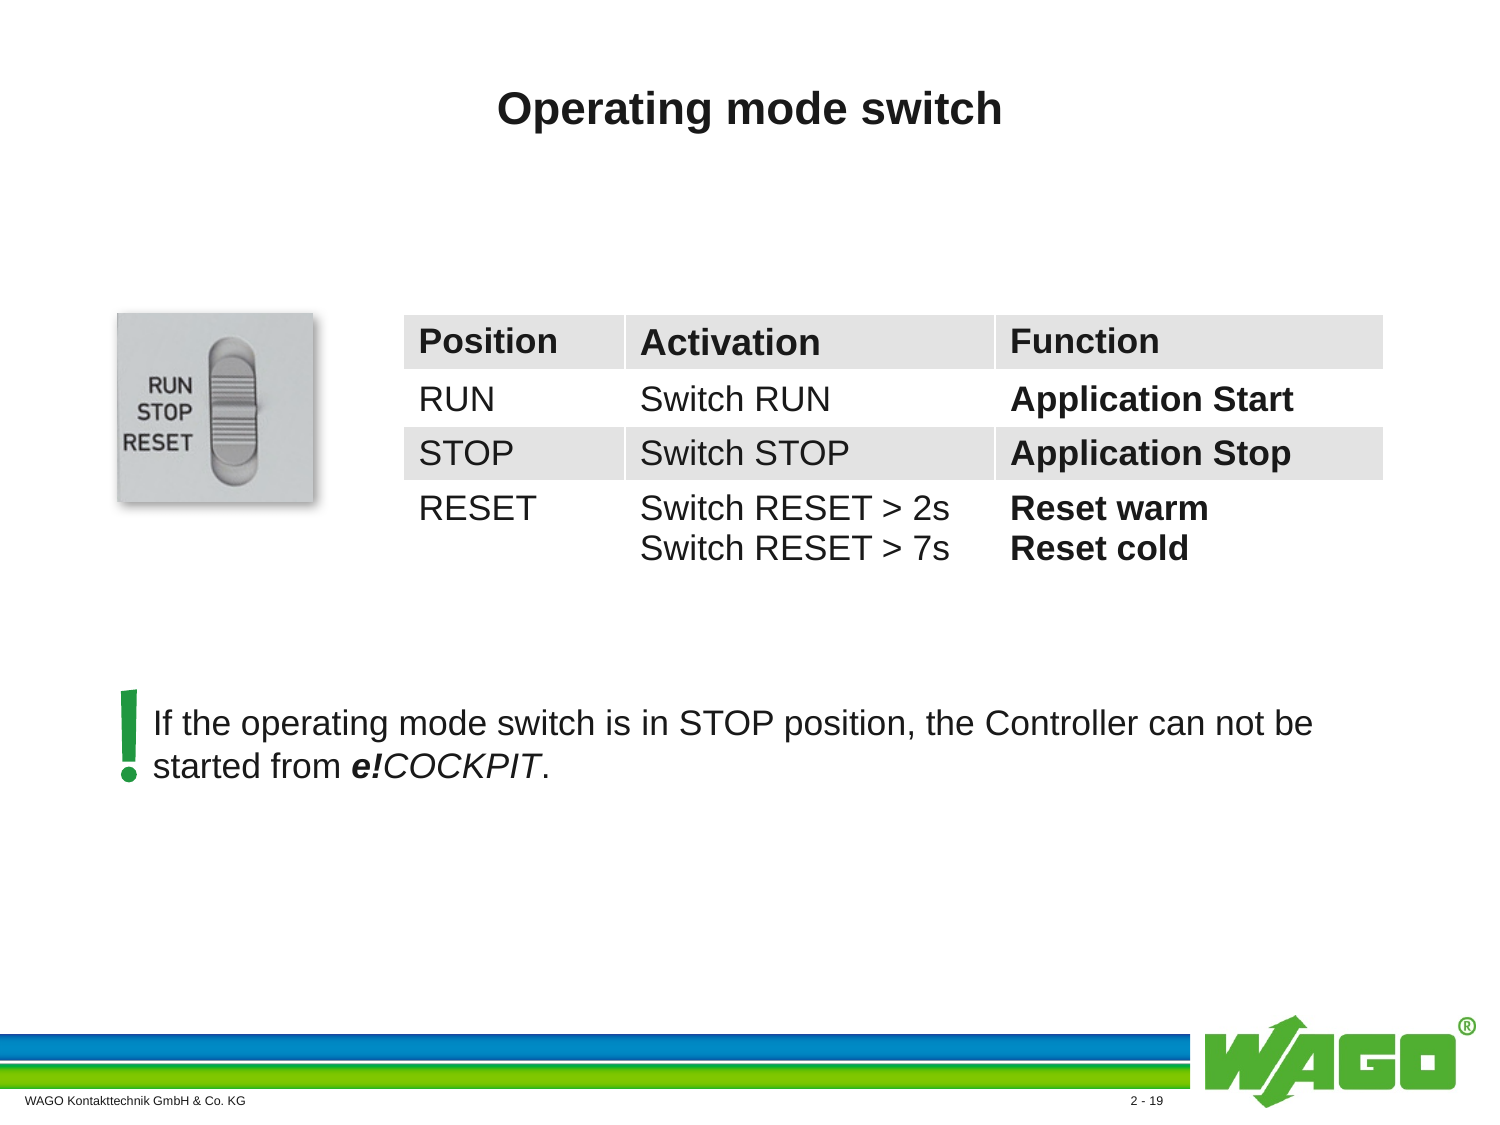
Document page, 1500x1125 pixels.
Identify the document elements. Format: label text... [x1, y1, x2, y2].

title Operating mode switch [56, 71, 1444, 146]
table_cell Reset warm Reset cold [996, 482, 1383, 614]
table_cell Switch STOP [626, 427, 994, 480]
picture [1205, 1015, 1476, 1108]
table_header Activation [626, 315, 994, 369]
text_box If the operating mode switch is in STOP position, the Controller can not be started from e!COCKPIT. [138, 692, 1447, 793]
table_cell STOP [404, 427, 624, 480]
table_cell Application Start [996, 374, 1383, 425]
table_cell RUN [404, 374, 624, 425]
table_header Position [404, 315, 624, 369]
picture [116, 313, 313, 502]
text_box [120, 689, 138, 783]
table_cell RESET [404, 482, 624, 614]
table_header Function [996, 315, 1383, 369]
table_cell Application Stop [996, 427, 1383, 480]
table_cell Switch RESET > 2s Switch RESET > 7s [626, 482, 994, 614]
table_cell Switch RUN [626, 374, 994, 425]
